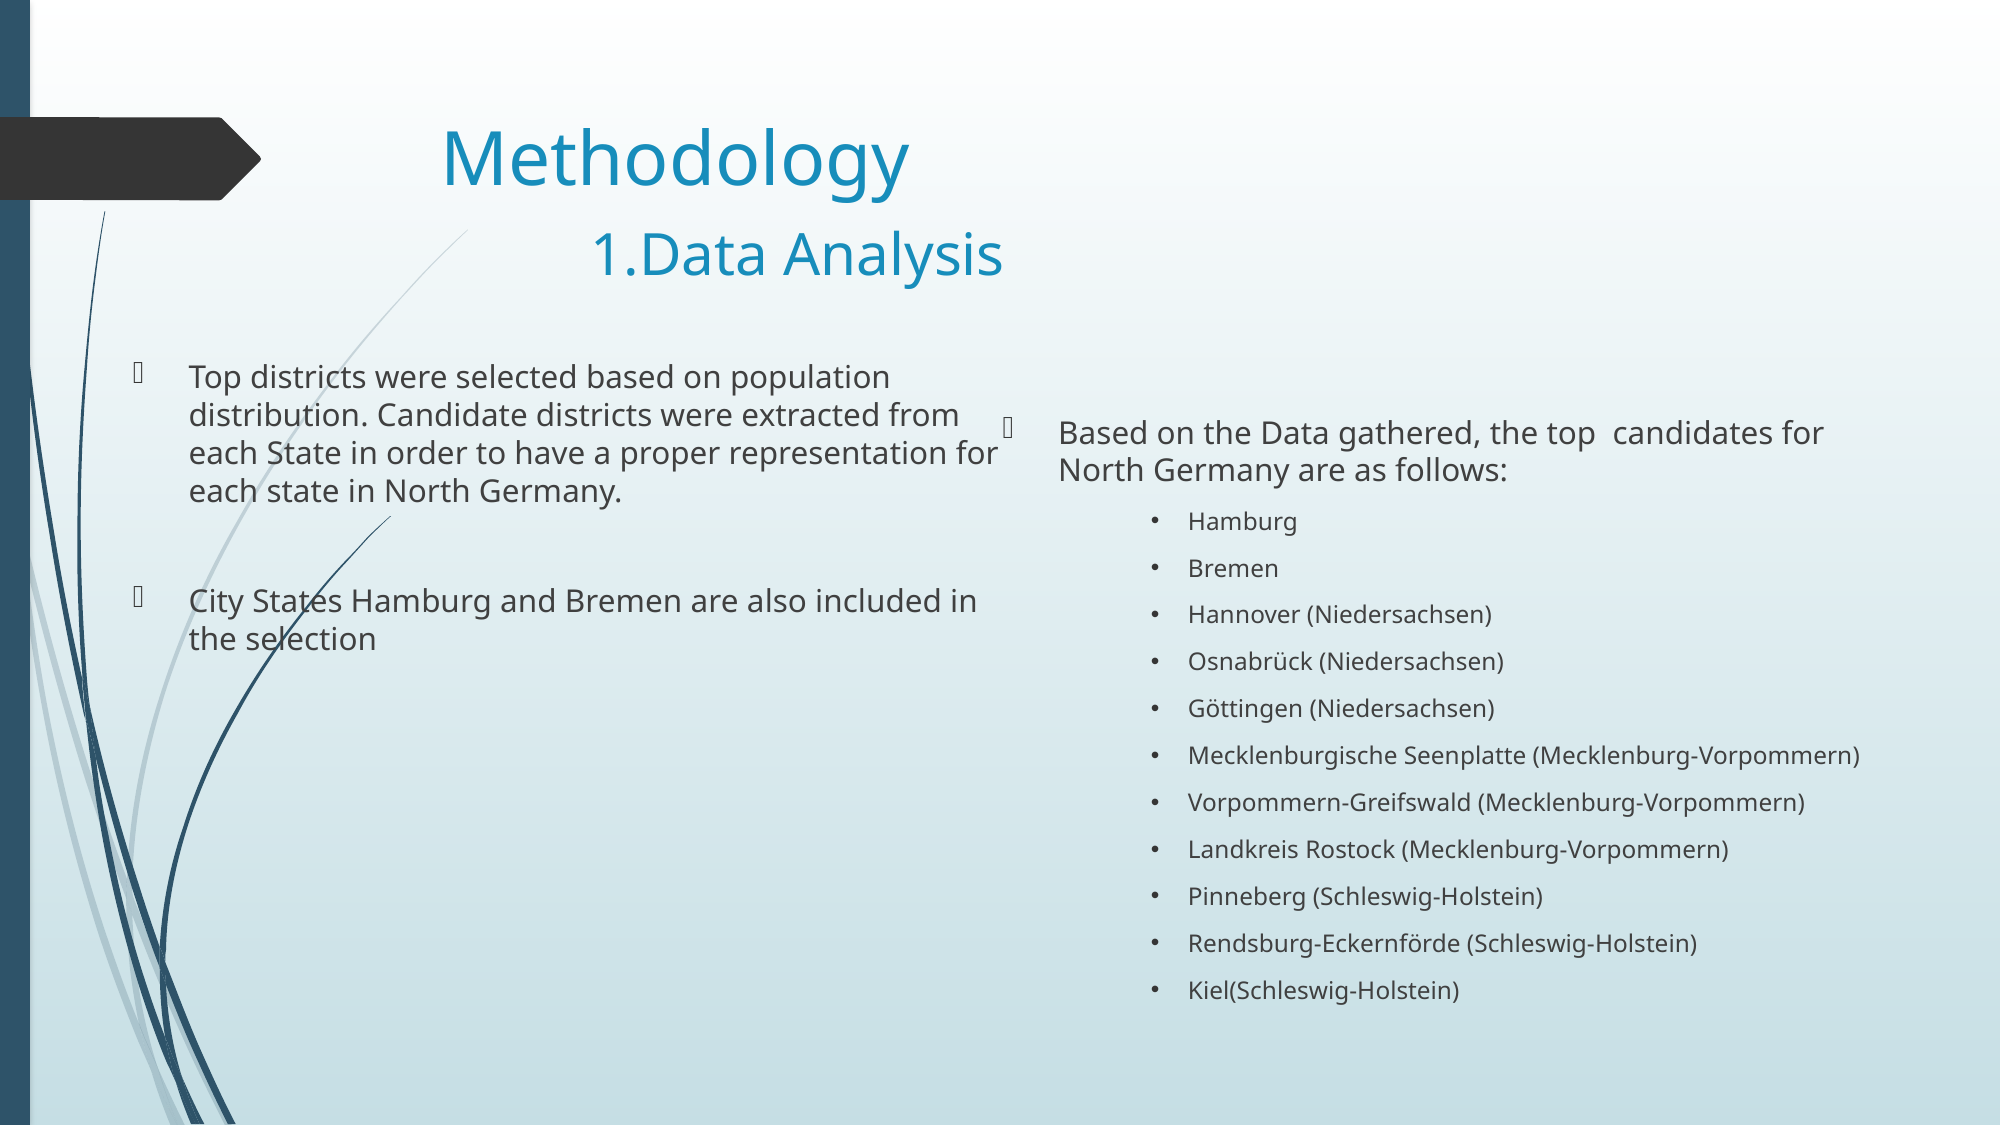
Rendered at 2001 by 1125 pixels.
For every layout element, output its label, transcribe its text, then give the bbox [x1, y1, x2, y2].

list Top districts were selected based on population distribution. Candidate districts were extracted from each State in order to have a proper representation for each state in North Germany. City States Hamburg and Bremen are also included in the selection Based on the Data gathered, the top candidates for North Germany are as follows: Hamburg Bremen Hannover (Niedersachsen) Osnabrück (Niedersachsen) Göttingen (Niedersachsen) Mecklenburgische Seenplatte (Mecklenburg-Vorpommern) Vorpommern-Greifswald (Mecklenburg-Vorpommern) Landkreis Rostock (Mecklenburg-Vorpommern) Pinneberg (Schleswig-Holstein) Rendsburg-Eckernförde (Schleswig-Holstein) Kiel(Schleswig-Holstein) [117, 350, 1888, 1048]
title Methodology 1.Data Analysis [425, 102, 1888, 313]
